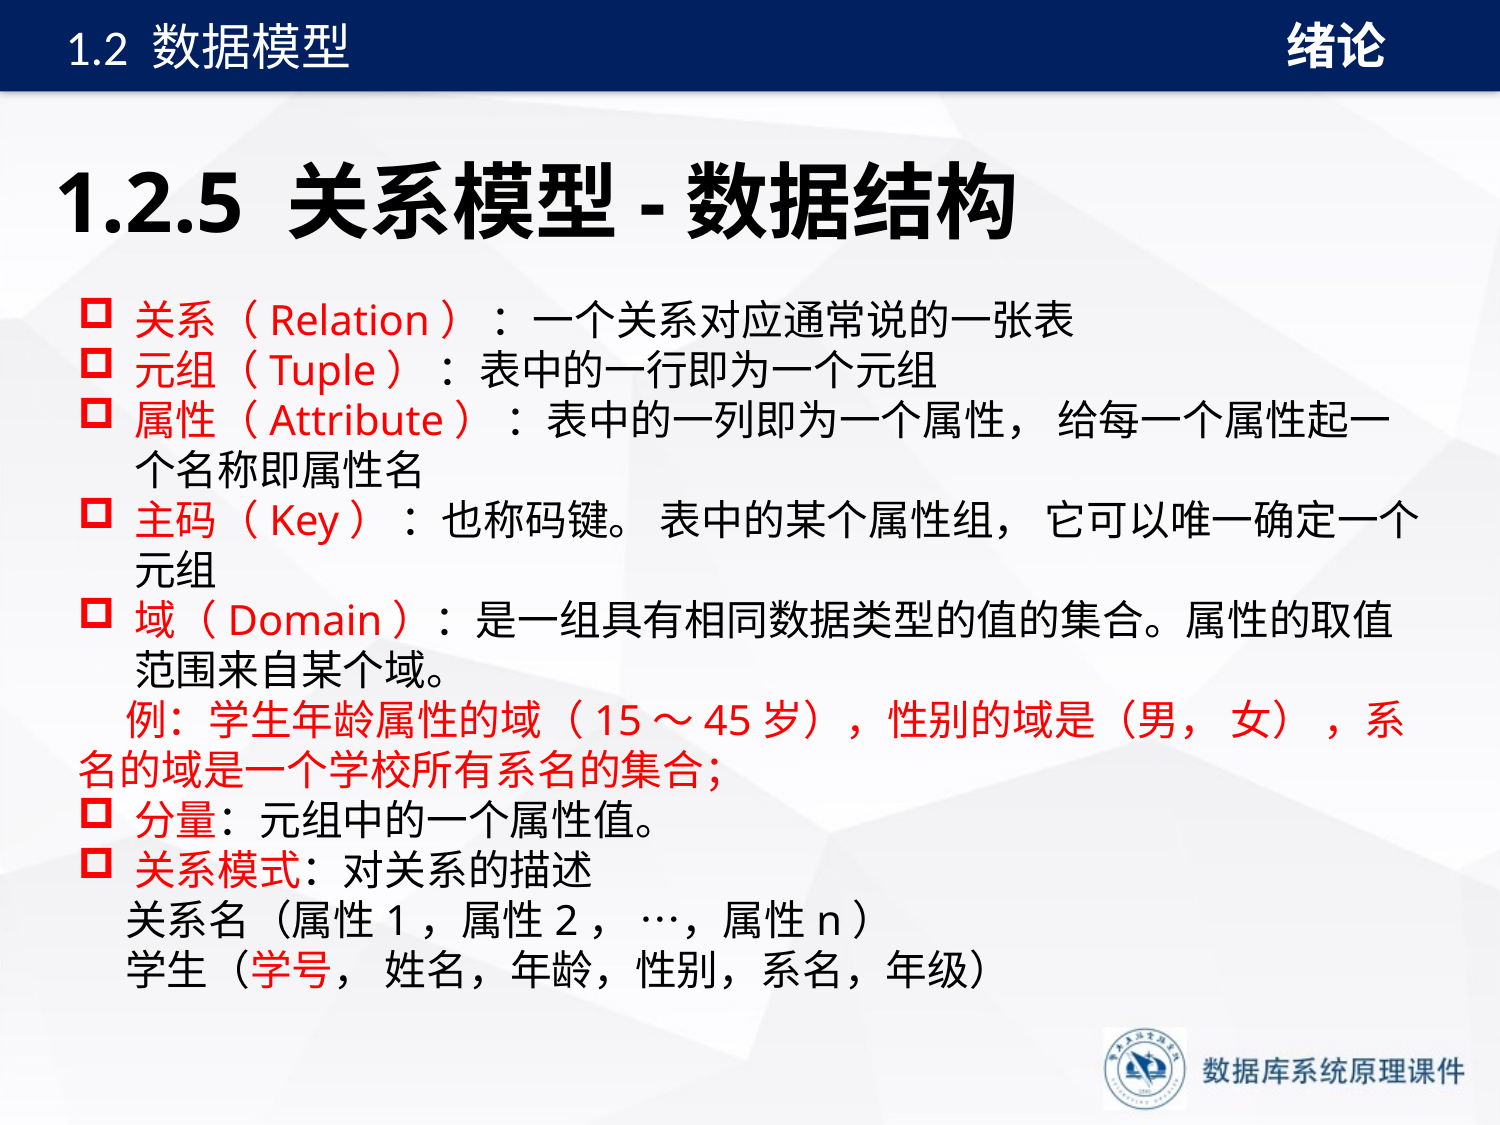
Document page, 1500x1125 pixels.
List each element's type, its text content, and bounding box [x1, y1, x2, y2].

text_box [0, 0, 1500, 92]
picture [0, 92, 1500, 1125]
title 1.2.5 关系模型-数据结构 [39, 124, 1459, 287]
text_box 1.2 数据模型 [50, 8, 367, 83]
text_box 关系（Relation） ：一个关系对应通常说的一张表 元组（Tuple） ：表中的一行即为一个元组 属性（Attribute） ：表中的一列即为一个属性， 给每一个属性起一个名称即属性名 主码（Key） ：也称码键。 表中的某个属性组， 它可以唯一确定一个元组 域（Domain）：是一组具有相同数据类型的值的集合。属性的取值范围来自某个域。 例：学生年龄属性的域（15～45岁），性别的域是（男， 女） ，系名的域是一个学校所有系名的集合； 分量：元组中的一个属性值。 关系模式：对关系的描述 关系名（属性1，属性2， …，属性n） 学生（学号， 姓名，年龄，性别，系名，年级） [63, 287, 1443, 1002]
text_box 绪论 [1272, 7, 1402, 82]
